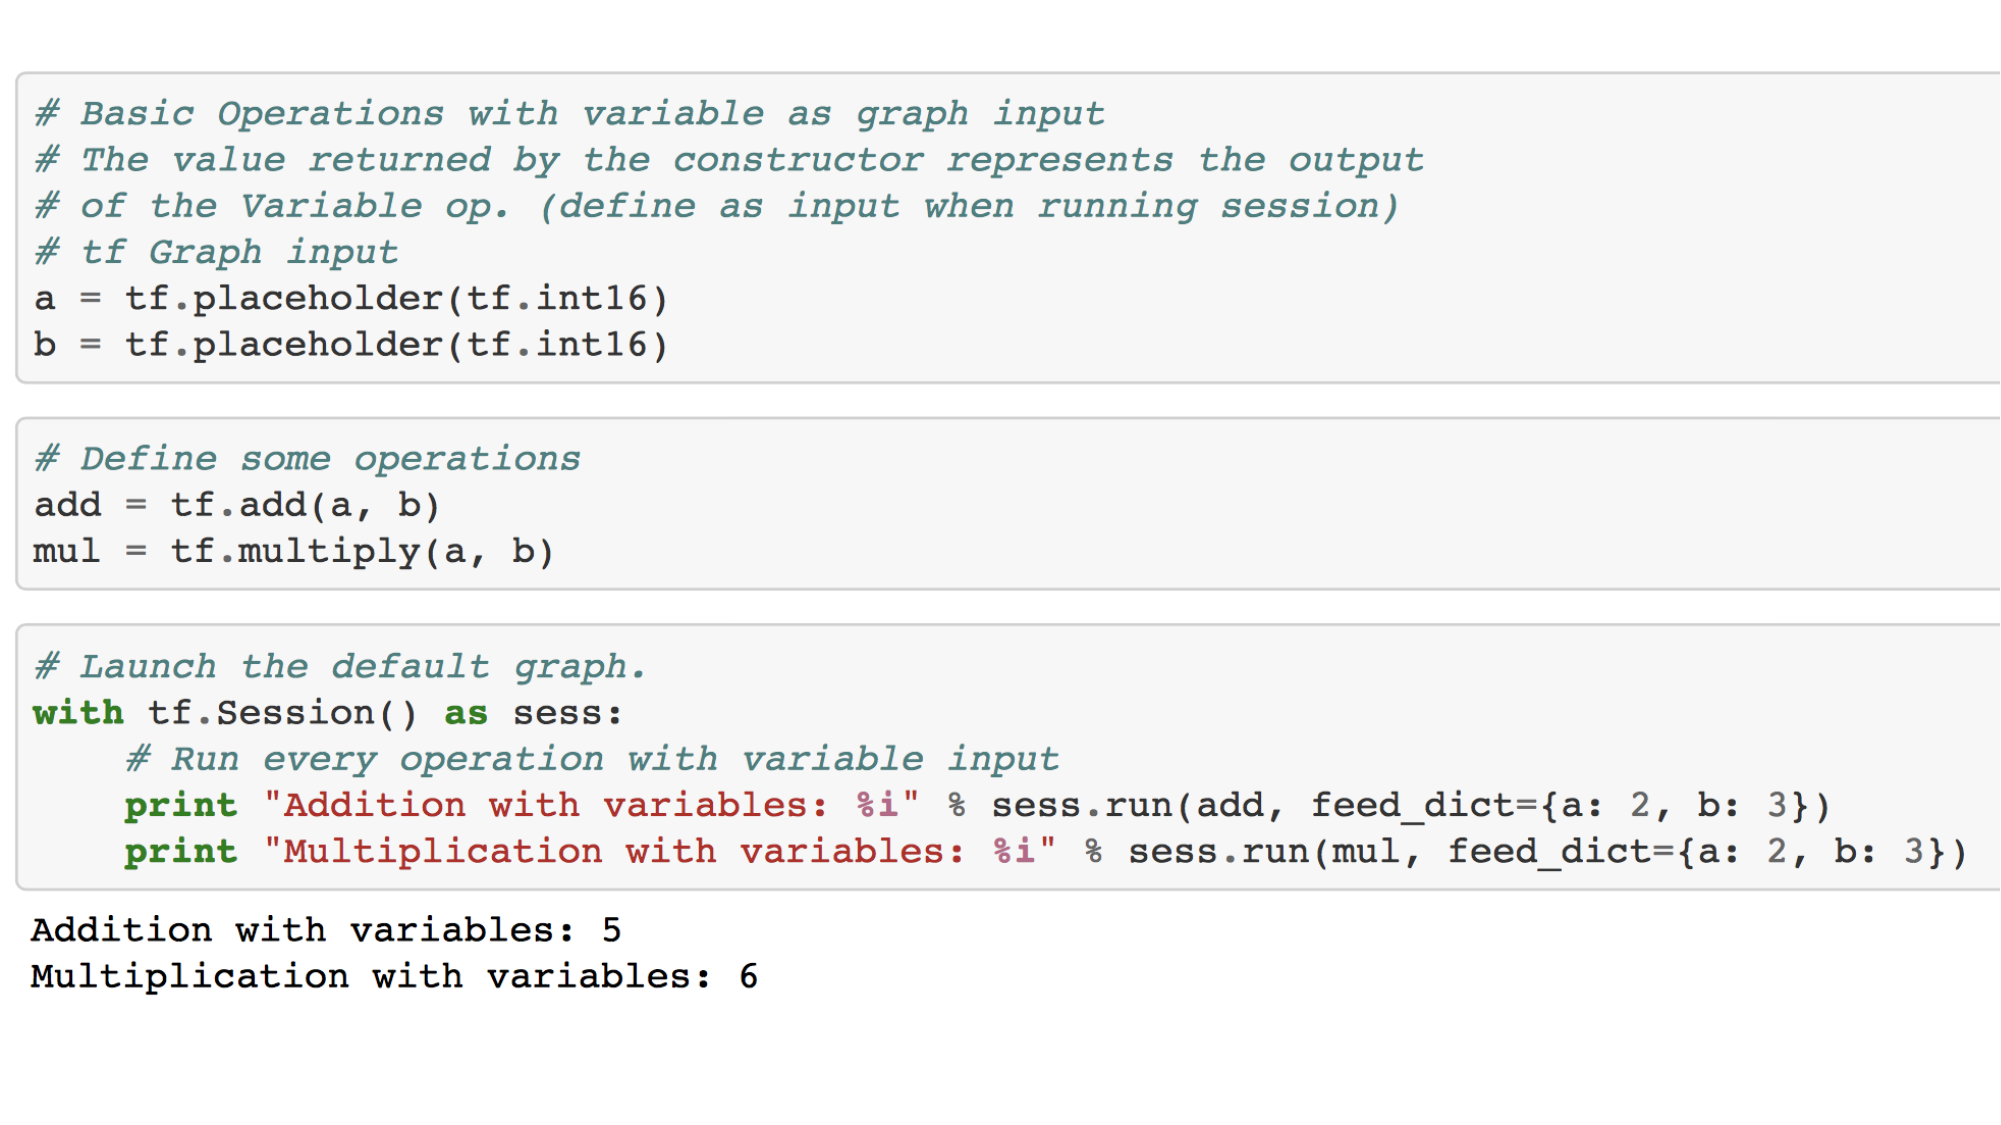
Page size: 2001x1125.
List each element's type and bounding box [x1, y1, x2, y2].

list [0, 59, 2000, 1014]
